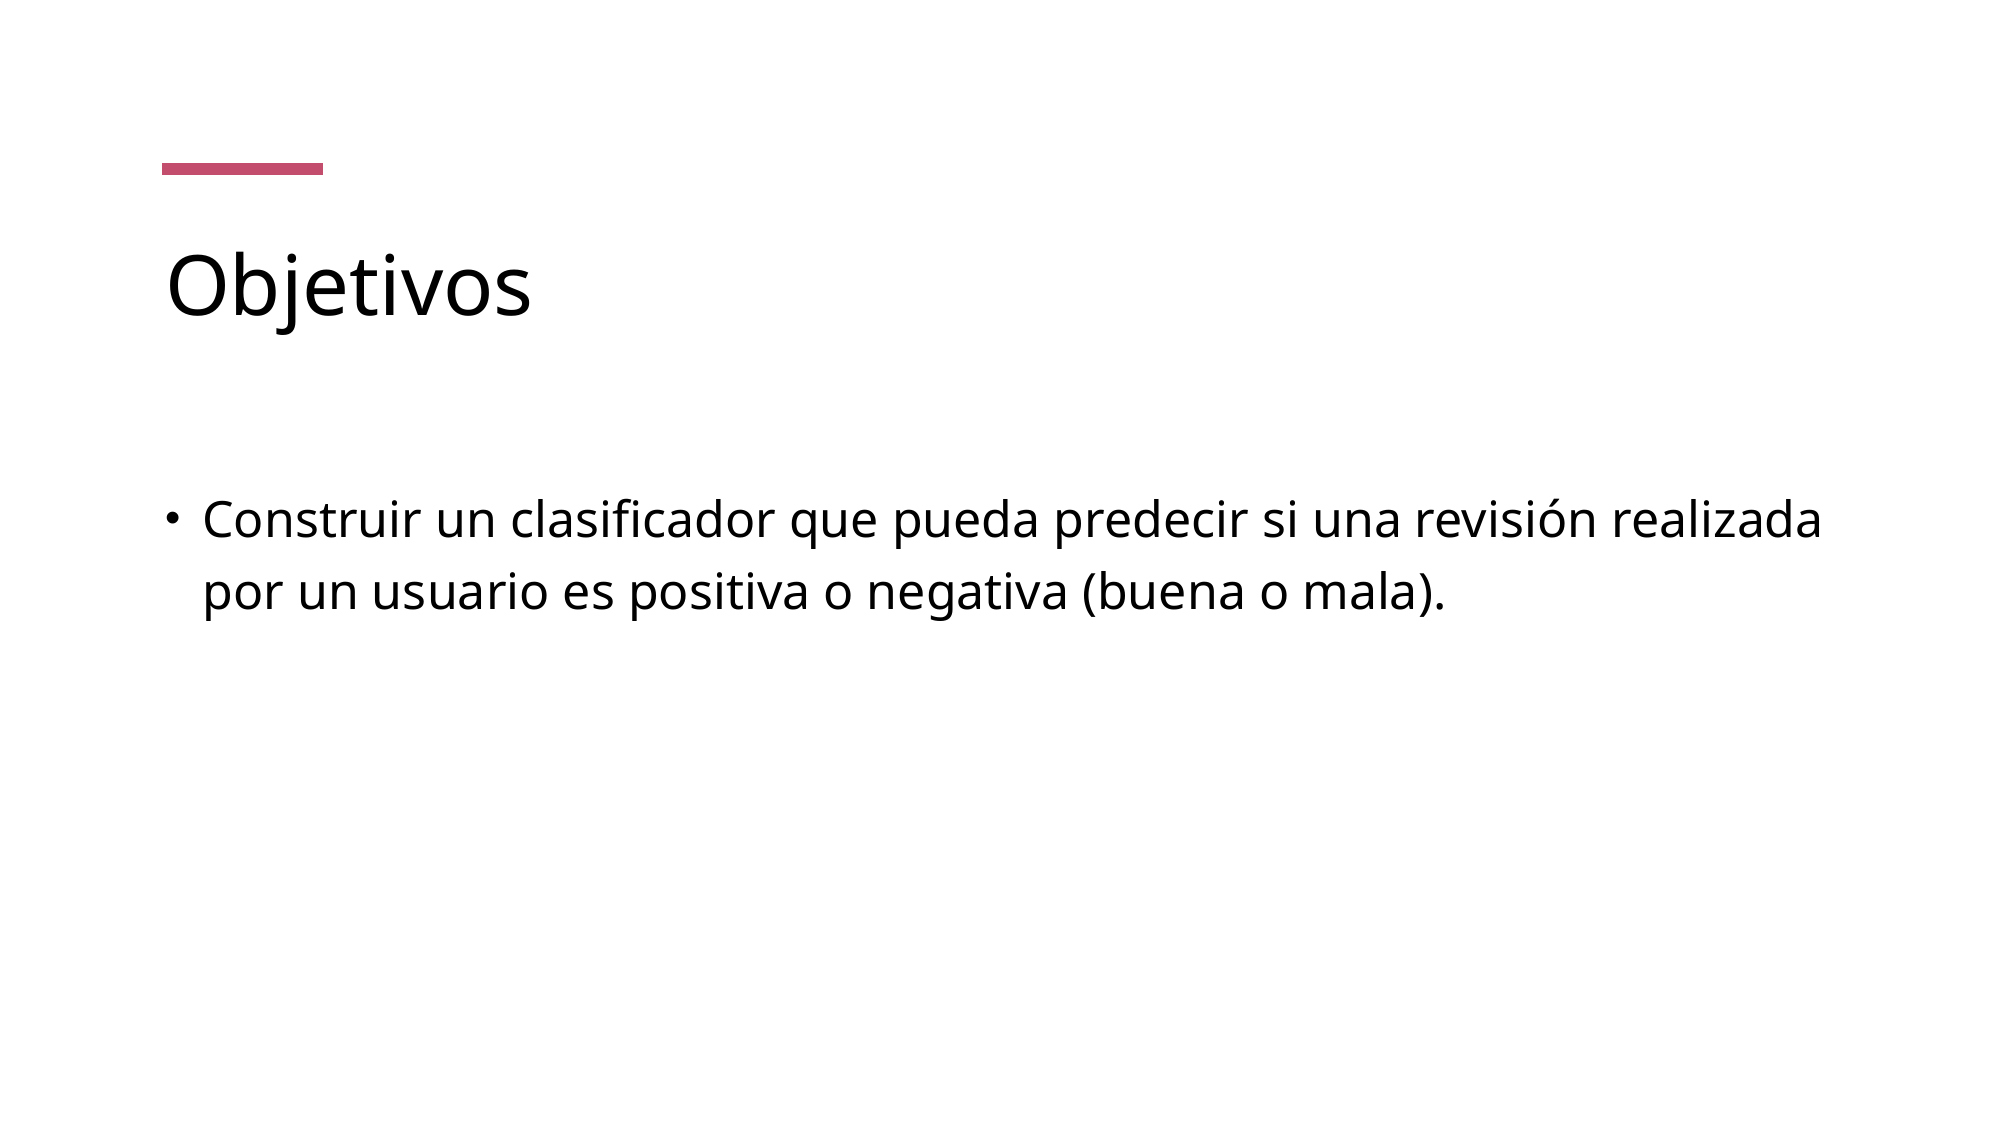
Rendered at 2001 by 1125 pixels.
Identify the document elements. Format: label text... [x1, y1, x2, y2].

title Objetivos [150, 224, 1850, 441]
list Construir un clasificador que pueda predecir si una revisión realizada por un usuario es positiva o negativa (buena o mala). [150, 468, 1850, 975]
